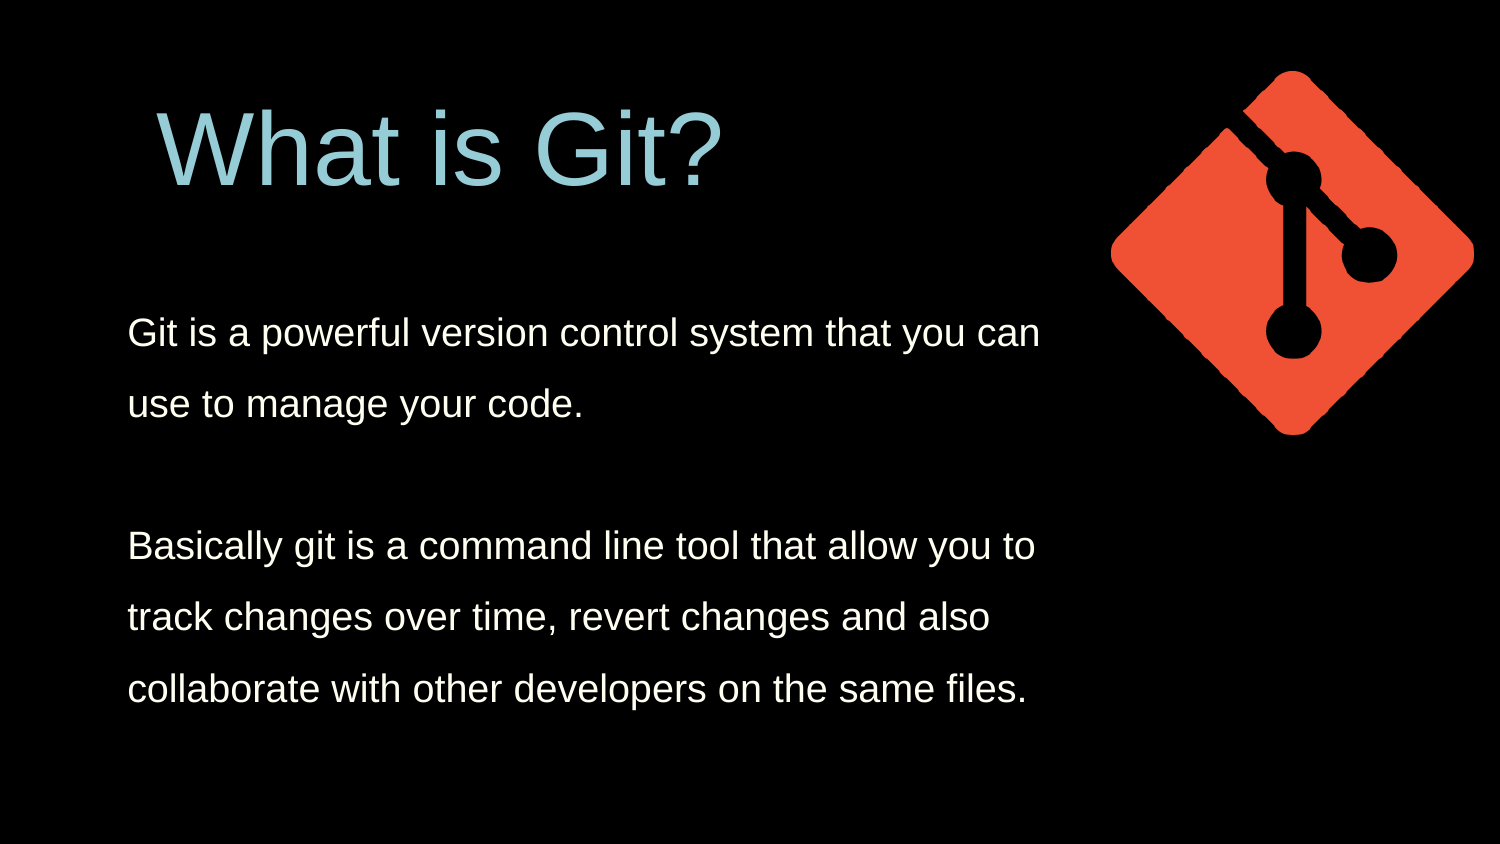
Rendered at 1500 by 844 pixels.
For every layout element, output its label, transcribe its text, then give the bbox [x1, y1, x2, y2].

picture [1110, 71, 1474, 435]
text_box Git is a powerful version control system that you can use to manage your code. Basically git is a command line tool that allow you to track changes over time, revert changes and also collaborate with other developers on the same files. [127, 282, 1088, 710]
text_box What is Git? [156, 55, 869, 206]
